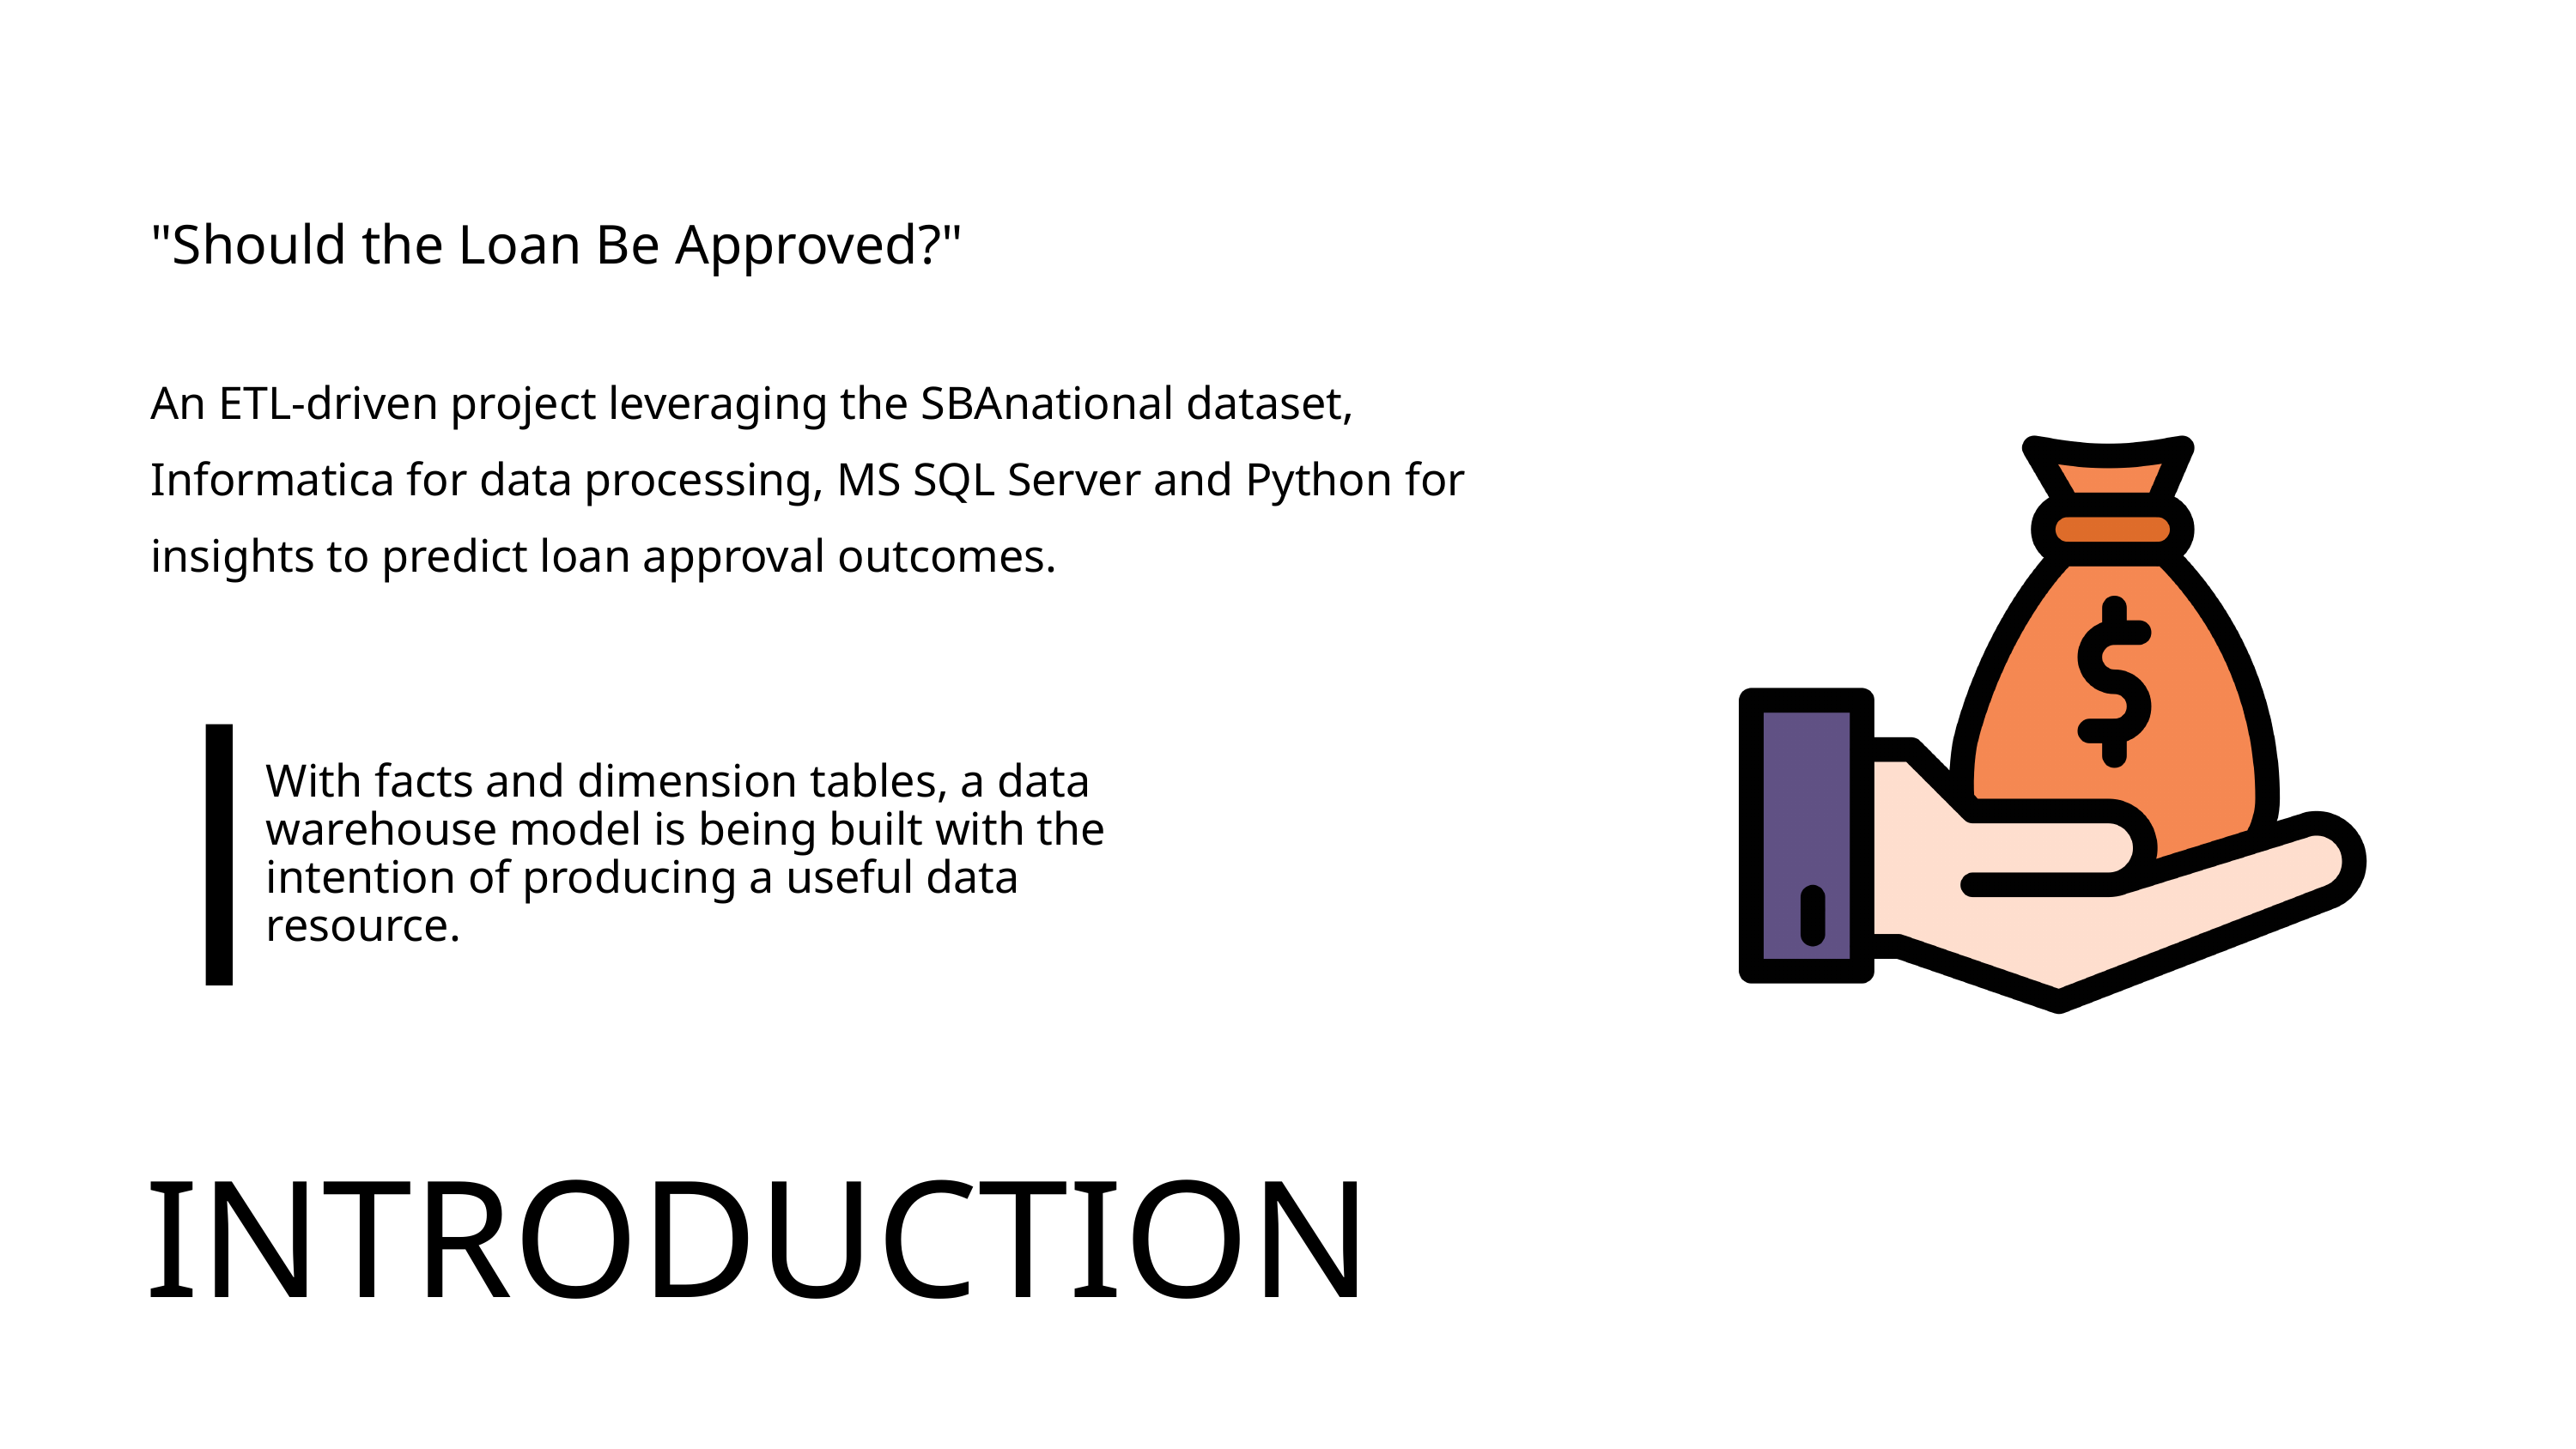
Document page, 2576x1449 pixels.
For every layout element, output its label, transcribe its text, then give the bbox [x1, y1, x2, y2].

text_box "Should the Loan Be Approved?" An ETL-driven project leveraging the SBAnational dataset, Informatica for data processing, MS SQL Server and Python for insights to predict loan approval outcomes. [150, 183, 1469, 581]
text_box [1739, 434, 2379, 1015]
text_box INTRODUCTION [144, 1185, 1469, 1330]
text_box With facts and dimension tables, a data warehouse model is being built with the intention of producing a useful data resource. [265, 758, 1188, 998]
